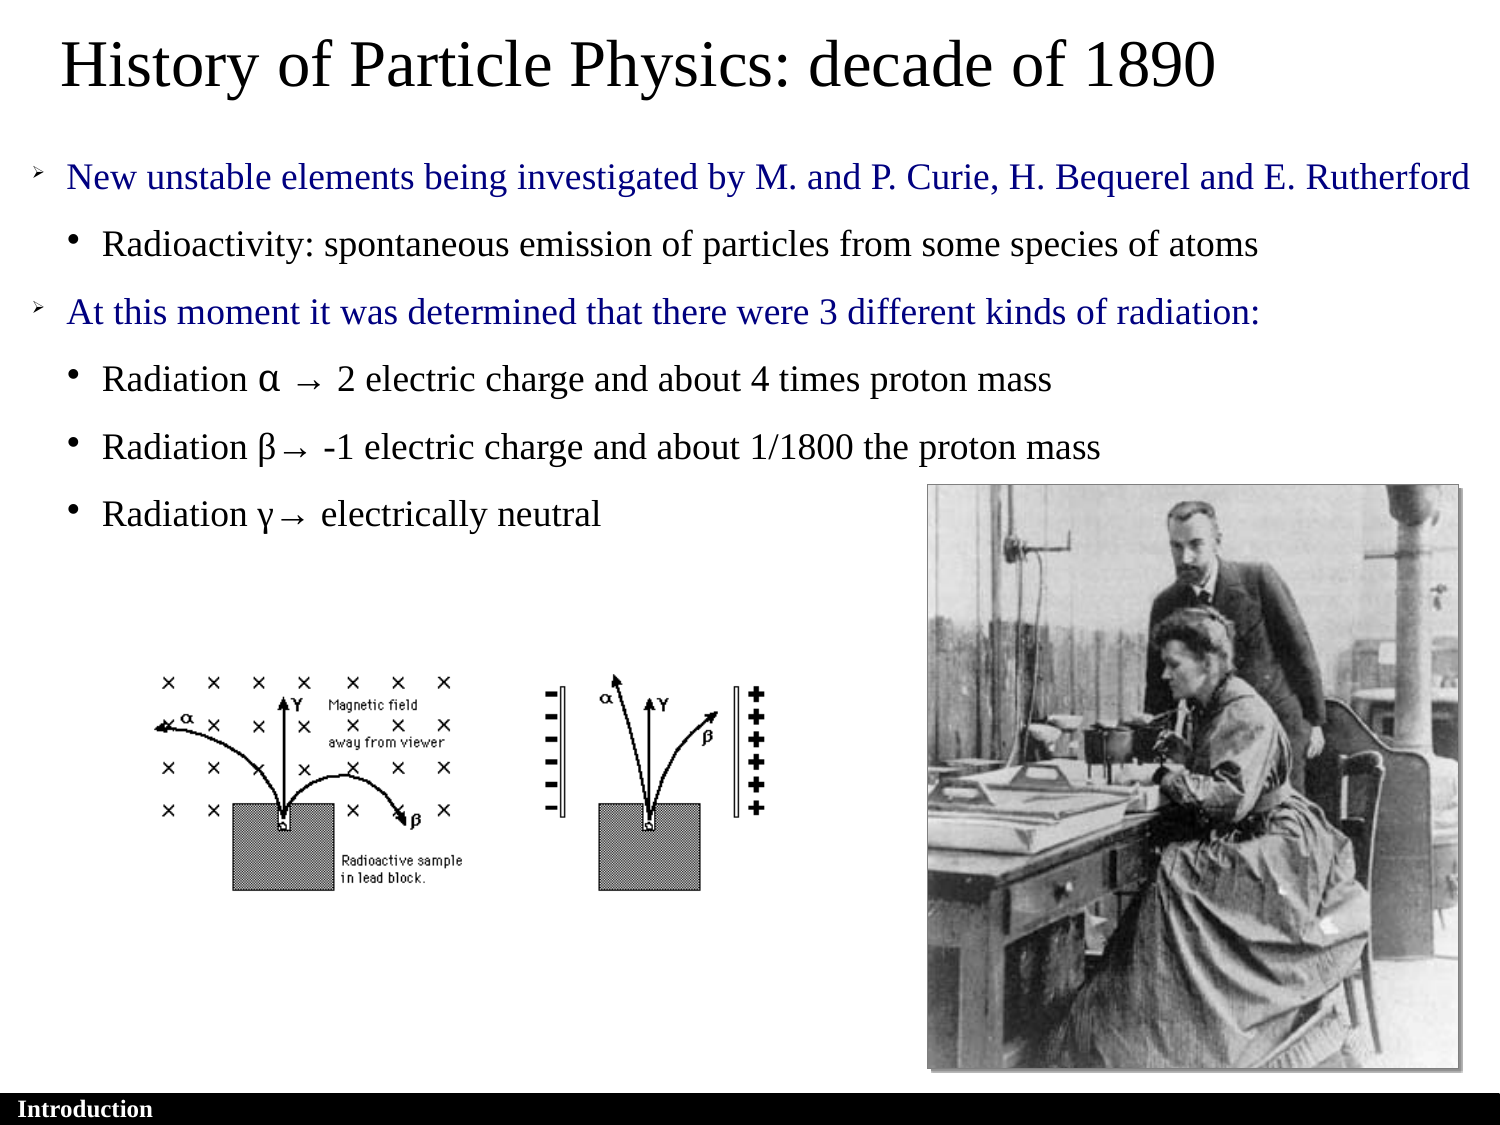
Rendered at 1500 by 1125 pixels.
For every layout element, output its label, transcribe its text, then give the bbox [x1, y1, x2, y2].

picture [926, 483, 1459, 1069]
text_box History of Particle Physics: decade of 1890 [0, 12, 1287, 120]
text_box New unstable elements being investigated by M. and P. Curie, H. Bequerel and E. Rutherford Radioactivity: spontaneous emission of particles from some species of atoms At this moment it was determined that there were 3 different kinds of radiation: Radiation α → 2 electric charge and about 4 times proton mass Radiation β→ -1 electric charge and about 1/1800 the proton mass Radiation γ→ electrically neutral [11, 117, 1500, 260]
picture [148, 669, 780, 904]
